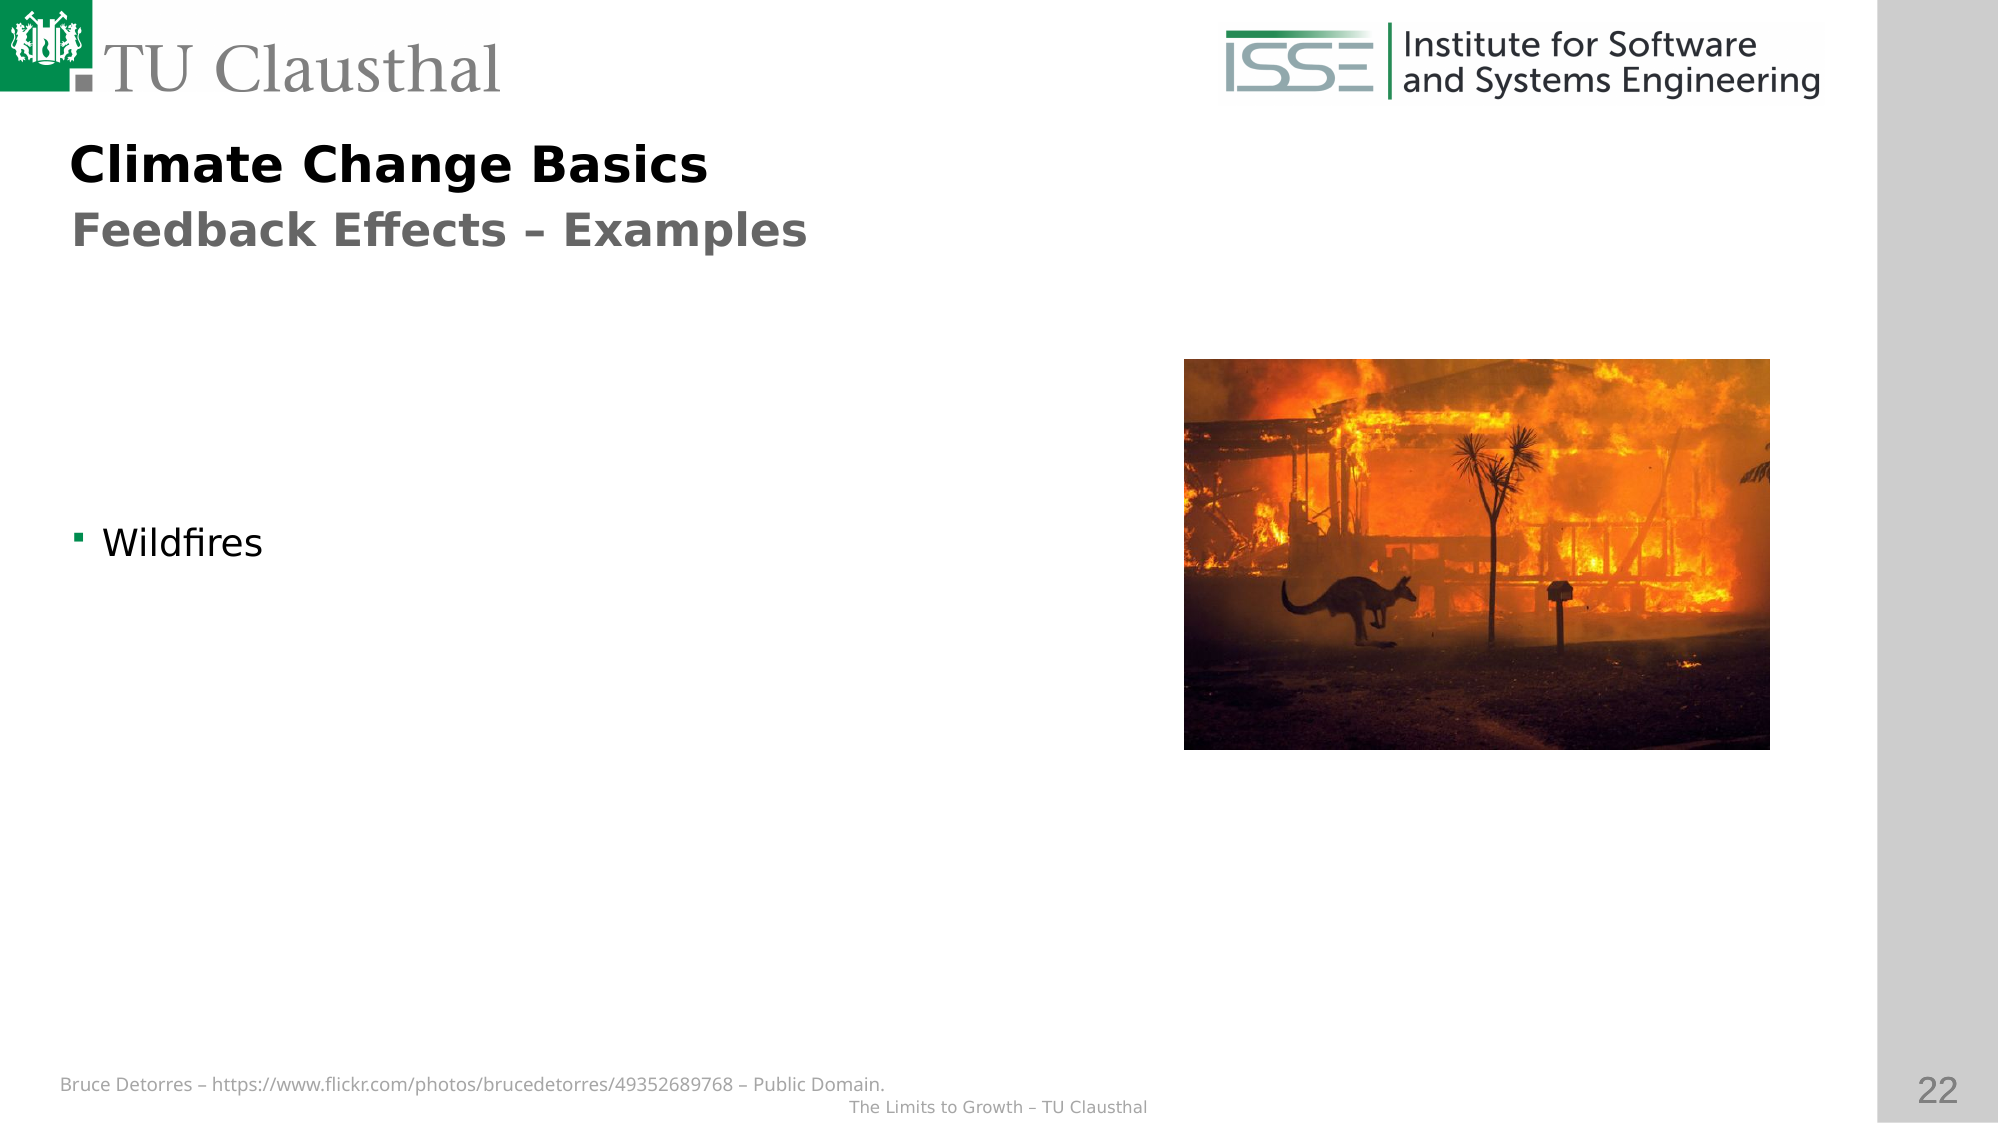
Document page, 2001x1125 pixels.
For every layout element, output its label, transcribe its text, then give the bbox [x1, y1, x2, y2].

picture [0, 0, 500, 92]
picture [1218, 22, 1825, 106]
text_box Wildfires Ice-Albedo effect Thawing permafrost Warming ocean → collapse of the Gulf Stream [55, 208, 1817, 1033]
text_box Feedback Effects – Examples [70, 188, 1769, 269]
text_box Climate Change Basics [55, 125, 1817, 206]
text_box Bruce Detorres – https://www.flickr.com/photos/brucedetorres/49352689768 – Public Domain. [45, 1065, 1321, 1103]
picture [1183, 359, 1770, 750]
